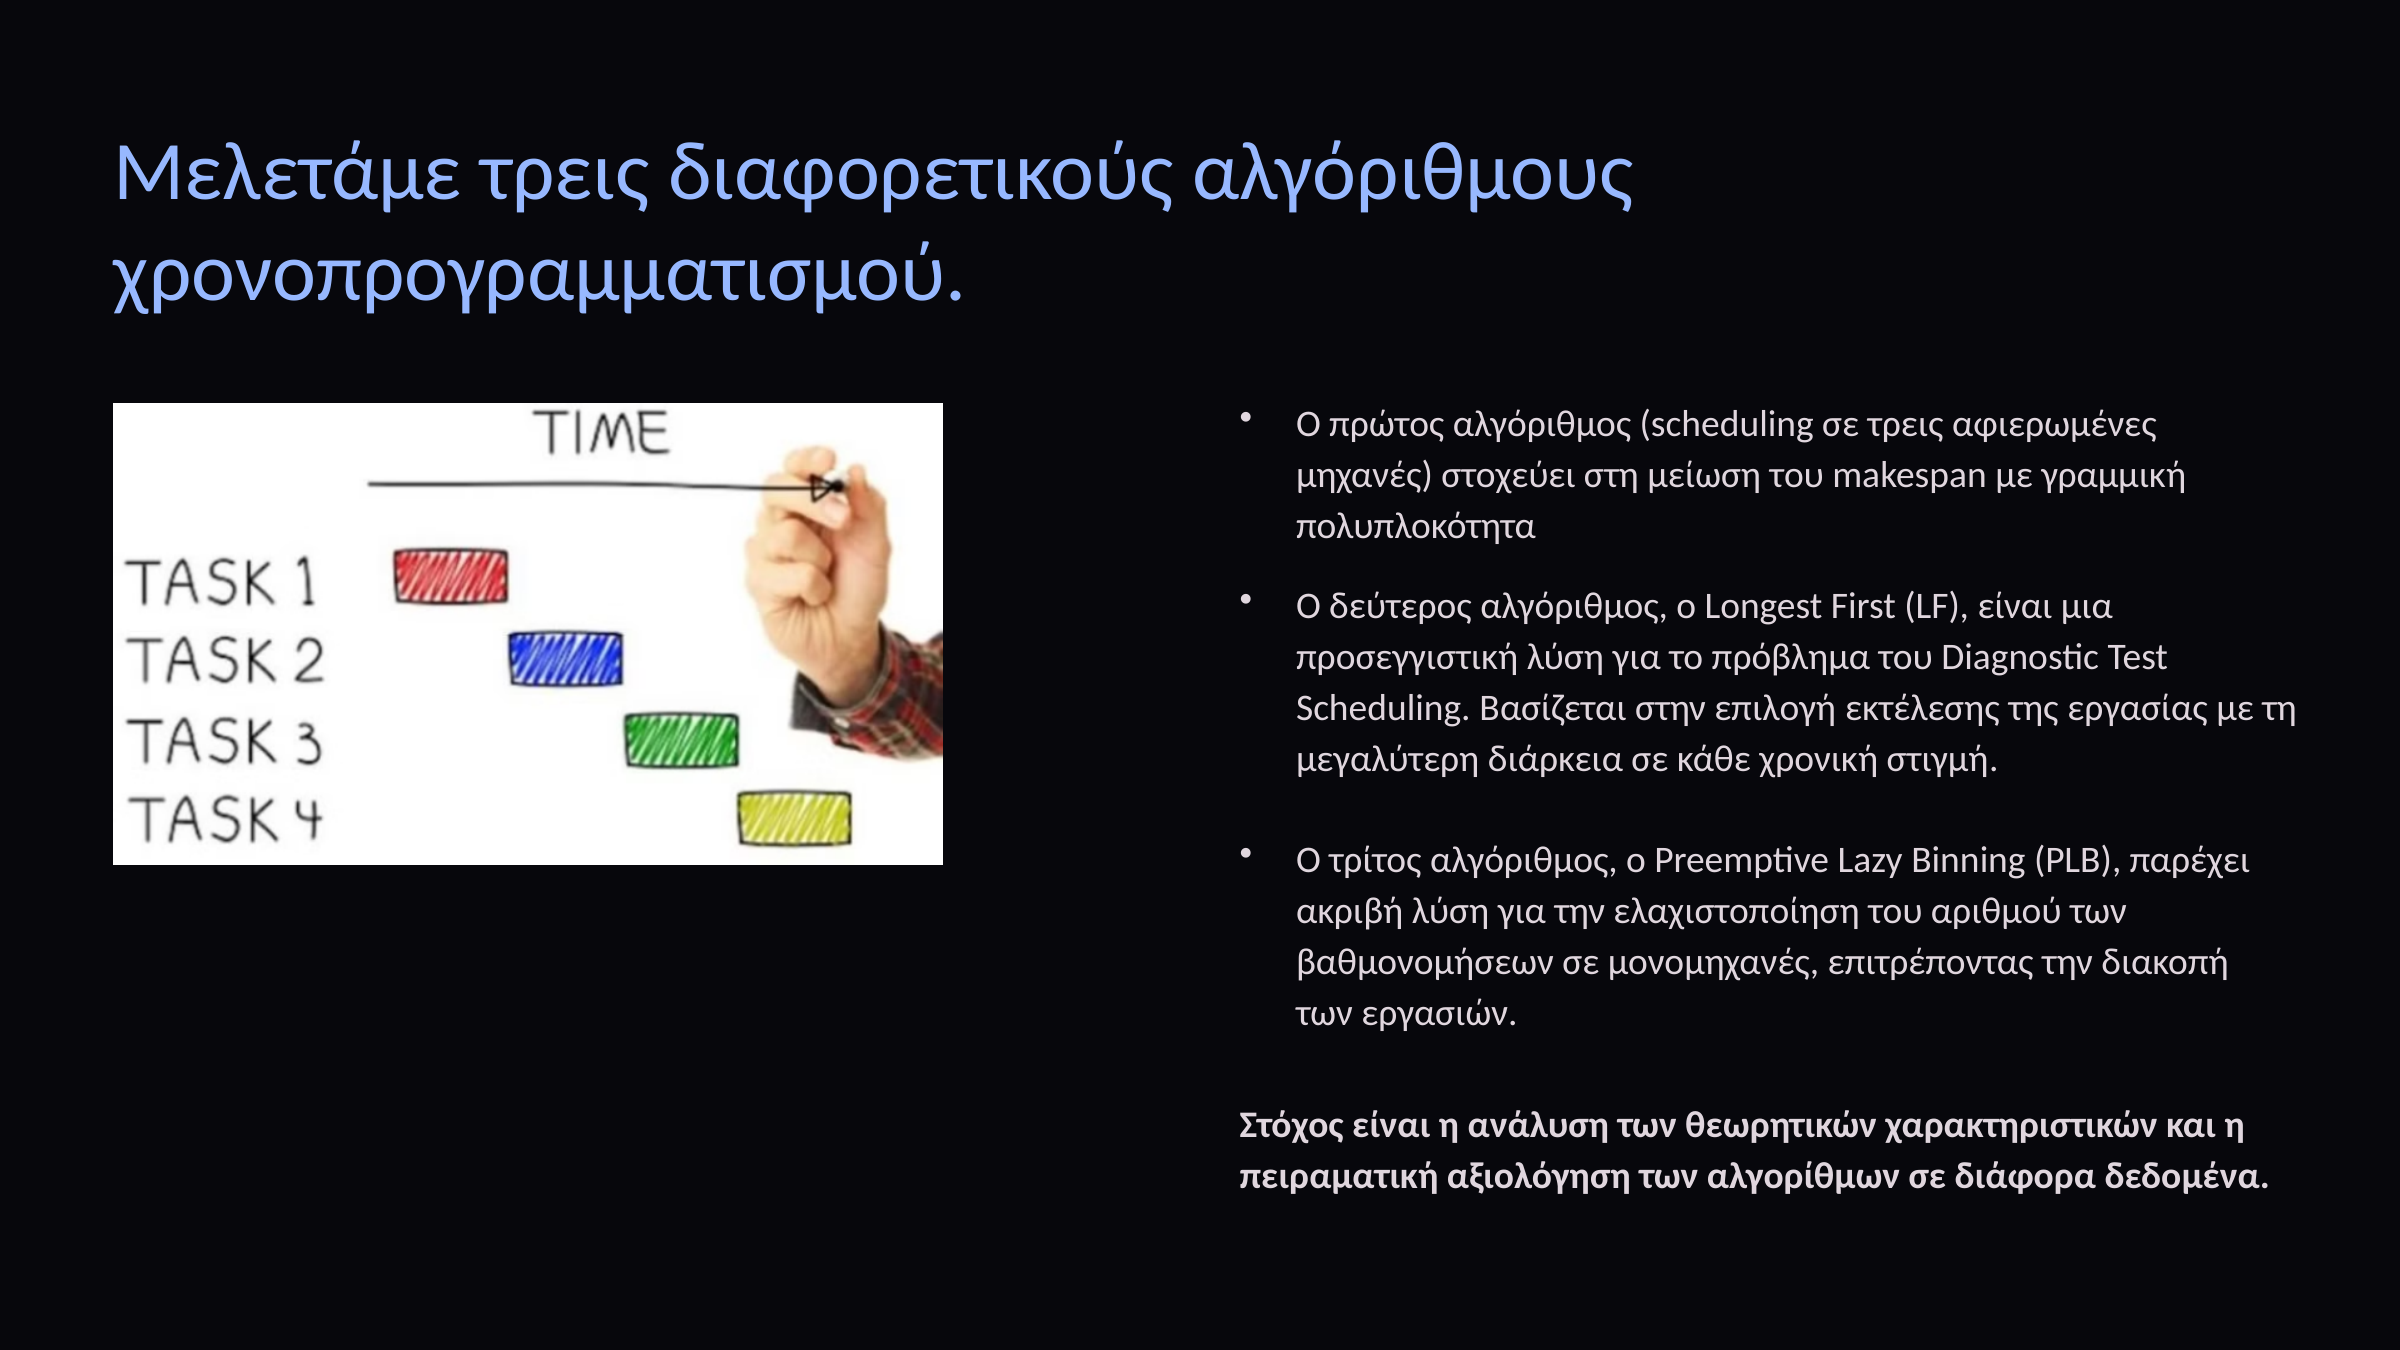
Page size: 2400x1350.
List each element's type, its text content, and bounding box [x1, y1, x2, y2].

text_box Μελετάμε τρεις διαφορετικούς αλγόριθμους χρονοπρογραμματισμού. [113, 114, 2287, 319]
text_box Ο πρώτος αλγόριθμος (scheduling σε τρεις αφιερωμένες μηχανές) στοχεύει στη μείωση του makespan με γραμμική πολυπλοκότητα [1239, 392, 2287, 549]
text_box Στόχος είναι η ανάλυση των θεωρητικών χαρακτηριστικών και η πειραματική αξιολόγηση των αλγορίθμων σε διάφορα δεδομένα. [1239, 1094, 2287, 1199]
text_box Ο δεύτερος αλγόριθμος, ο Longest First (LF), είναι μια προσεγγιστική λύση για το πρόβλημα του Diagnostic Test Scheduling. Βασίζεται στην επιλογή εκτέλεσης της εργασίας με τη μεγαλύτερη διάρκεια σε κάθε χρονική στιγμή. [1239, 574, 2337, 877]
picture [113, 403, 943, 865]
text_box Ο τρίτος αλγόριθμος, ο Preemptive Lazy Binning (PLB), παρέχει ακριβή λύση για την ελαχιστοποίηση του αριθμού των βαθμονομήσεων σε μονομηχανές, επιτρέποντας την διακοπή των εργασιών. [1239, 829, 2287, 1038]
